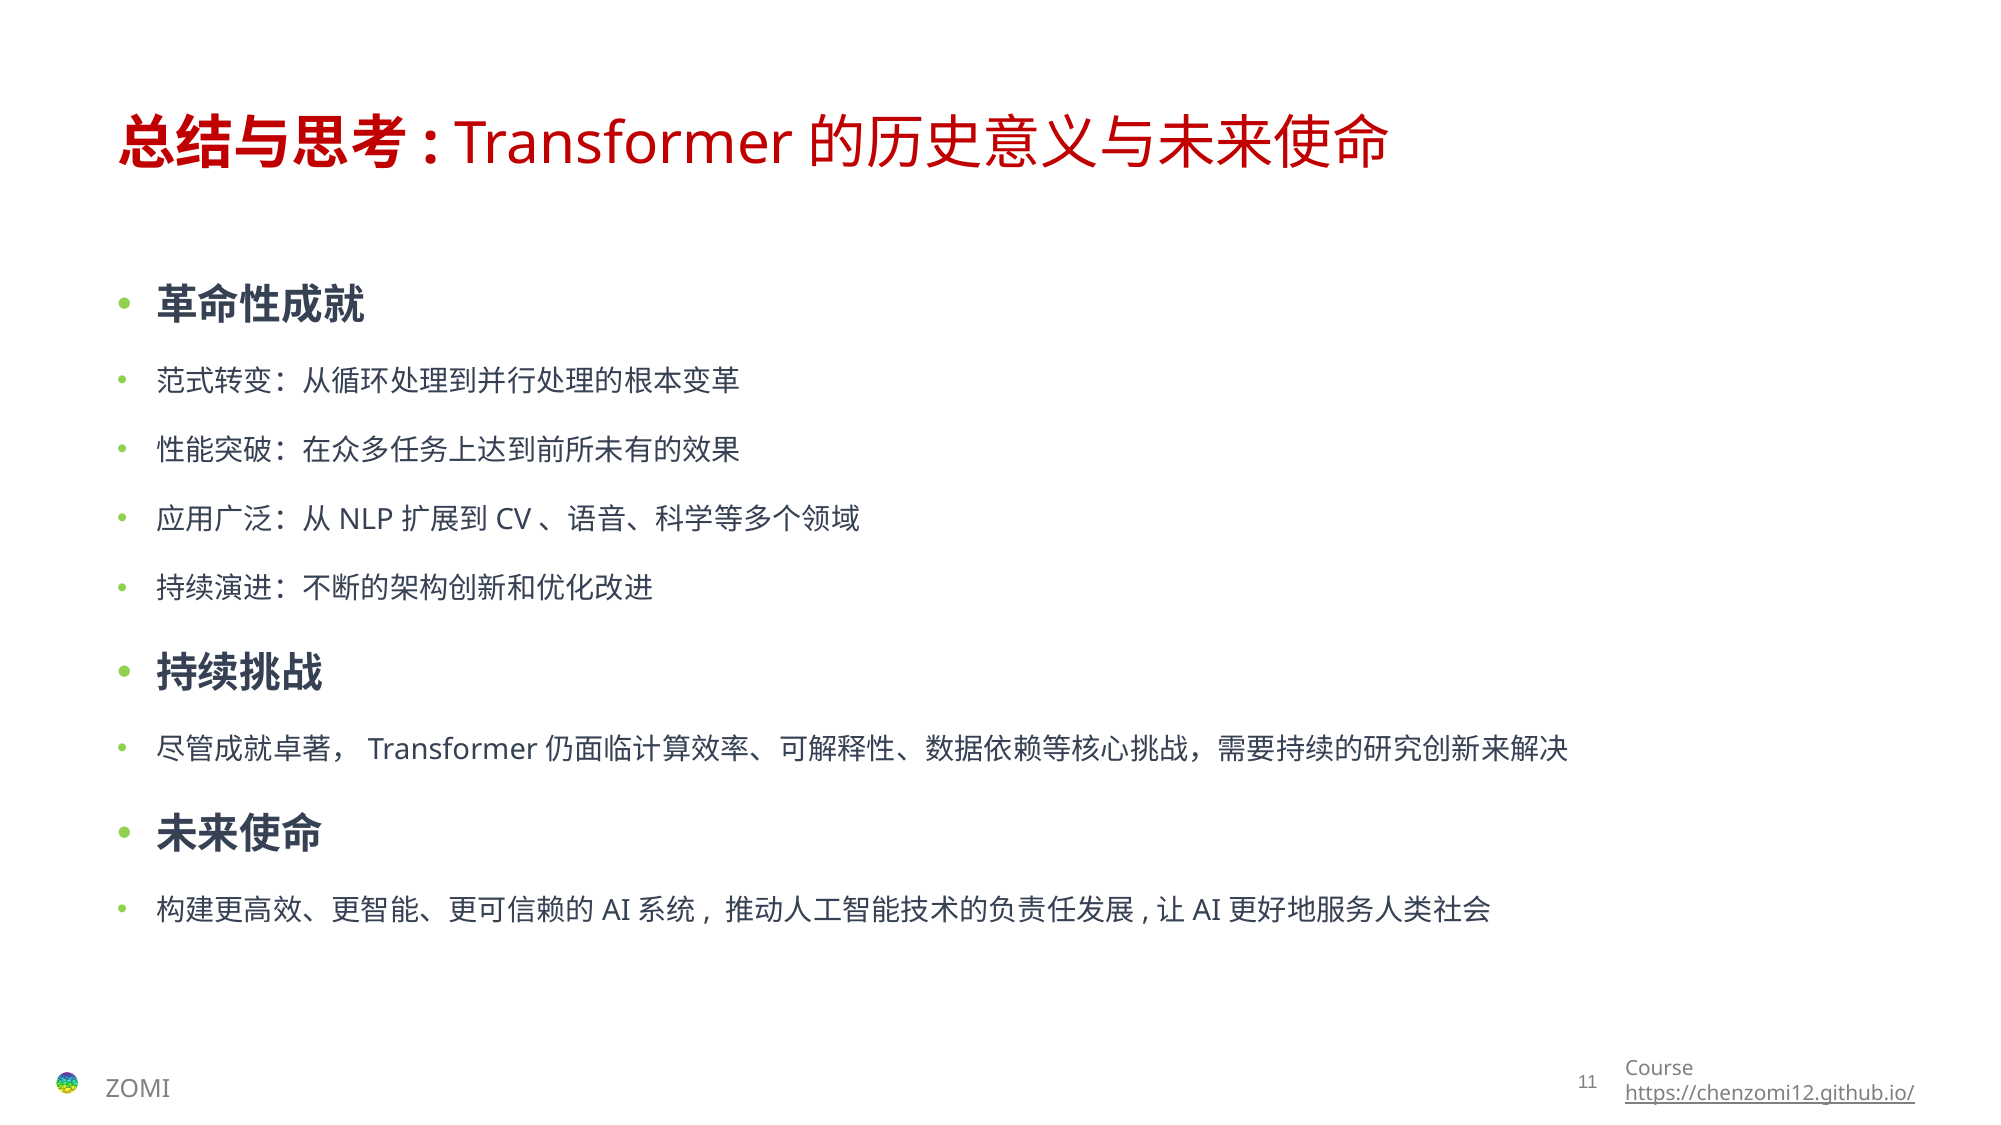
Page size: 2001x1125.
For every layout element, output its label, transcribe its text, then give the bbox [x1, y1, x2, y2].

title 总结与思考: Transformer的历史意义与未来使命 [102, 91, 1901, 189]
picture [57, 1073, 77, 1093]
list 革命性成就 范式转变：从循环处理到并行处理的根本变革 性能突破：在众多任务上达到前所未有的效果 应用广泛：从NLP扩展到CV、语音、科学等多个领域 持续演进：不断的架构创新和优化改进 持续挑战 尽管成就卓著，Transformer仍面临计算效率、可解释性、数据依赖等核心挑战，需要持续的研究创新来解决 未来使命 构建更高效、更智能、更可信赖的AI系统, 推动人工智能技术的负责任发展,让AI更好地服务人类社会 [102, 245, 1901, 1065]
